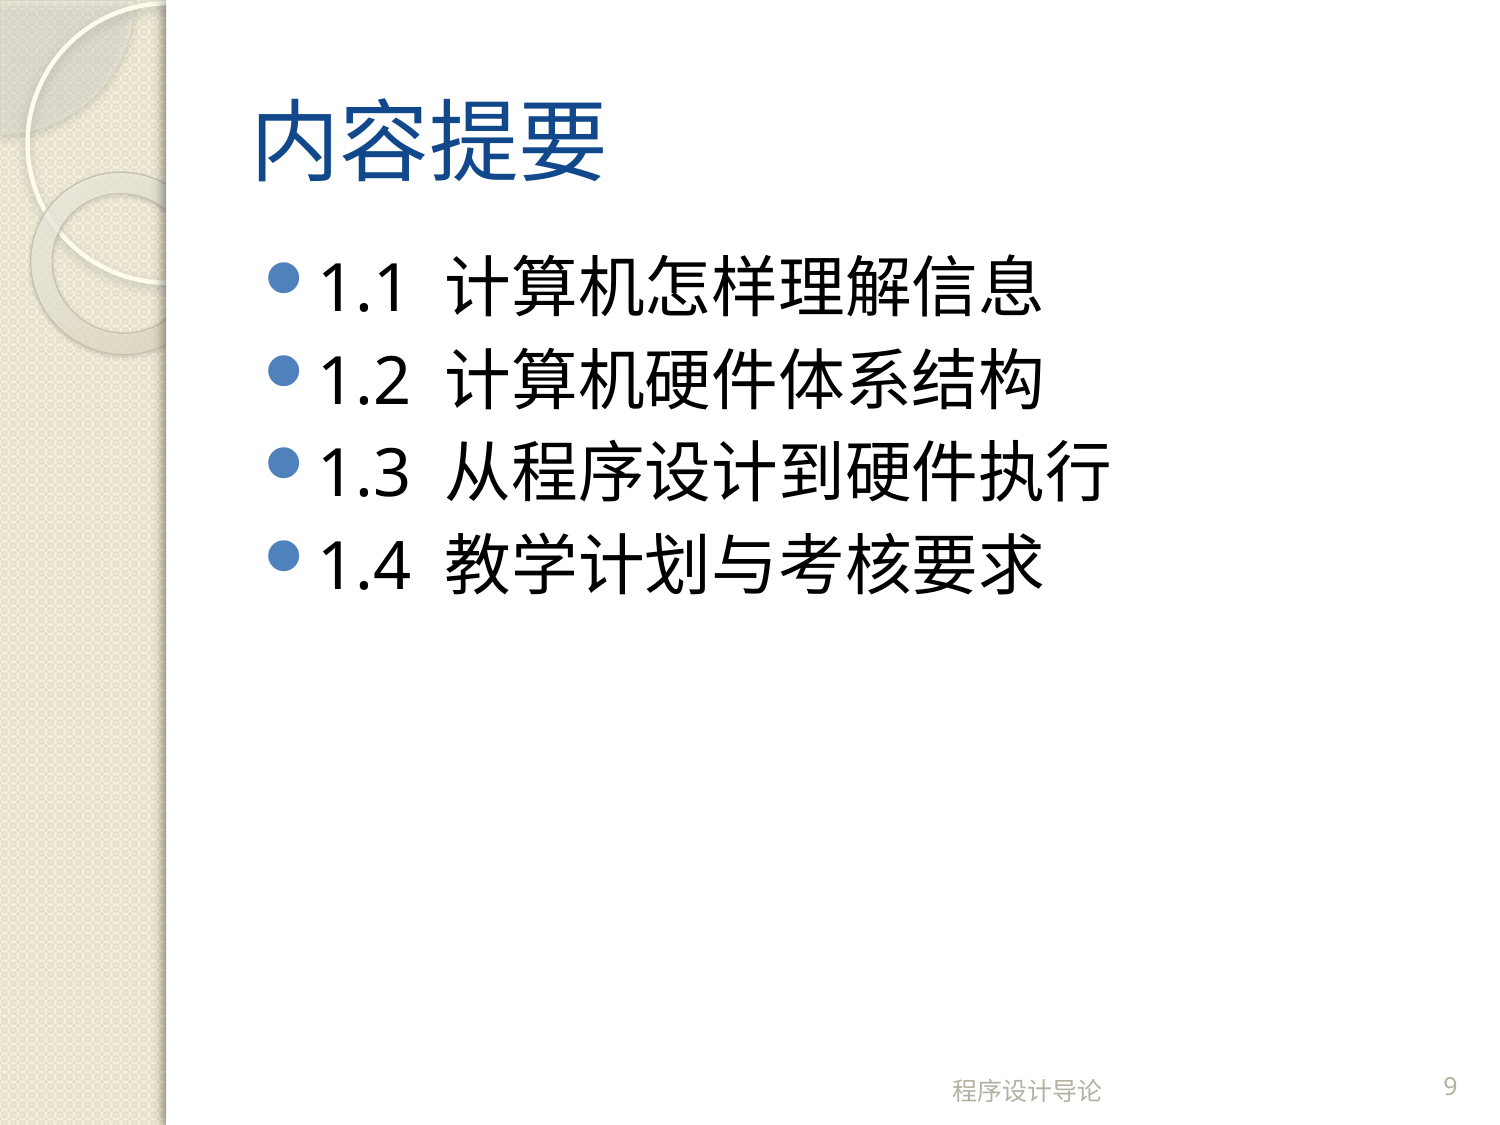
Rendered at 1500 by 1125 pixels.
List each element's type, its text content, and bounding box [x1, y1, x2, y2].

list 1.1 计算机怎样理解信息 1.2 计算机硬件体系结构 1.3 从程序设计到硬件执行 1.4 教学计划与考核要求 [235, 237, 1466, 1025]
footer 程序设计导论 [937, 1034, 1413, 1113]
title 内容提要 [235, 45, 1466, 233]
slide_number 9 [1413, 1034, 1488, 1113]
